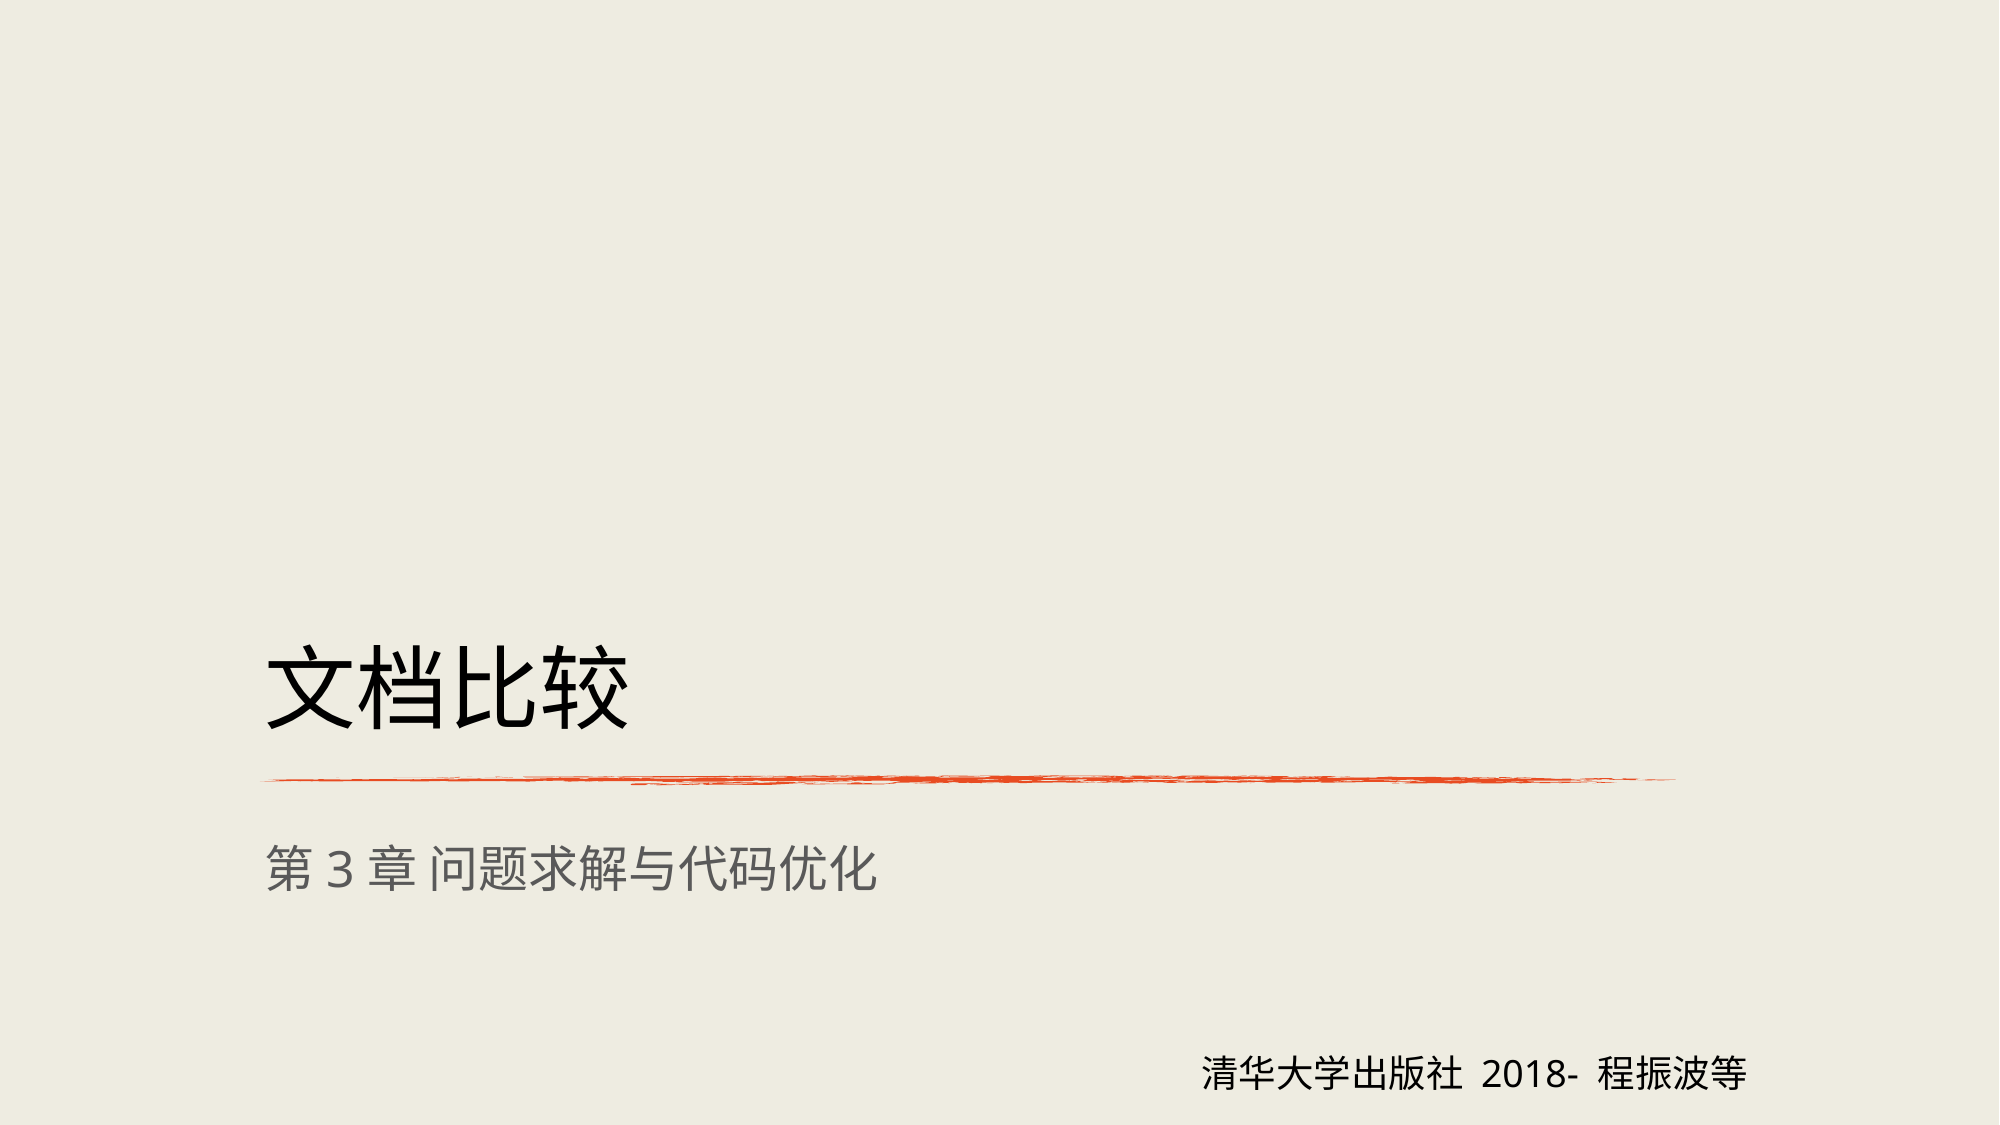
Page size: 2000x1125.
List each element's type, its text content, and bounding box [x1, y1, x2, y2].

list 第3章 问题求解与代码优化 [249, 837, 1750, 1013]
title 文档比较 [249, 312, 1750, 750]
